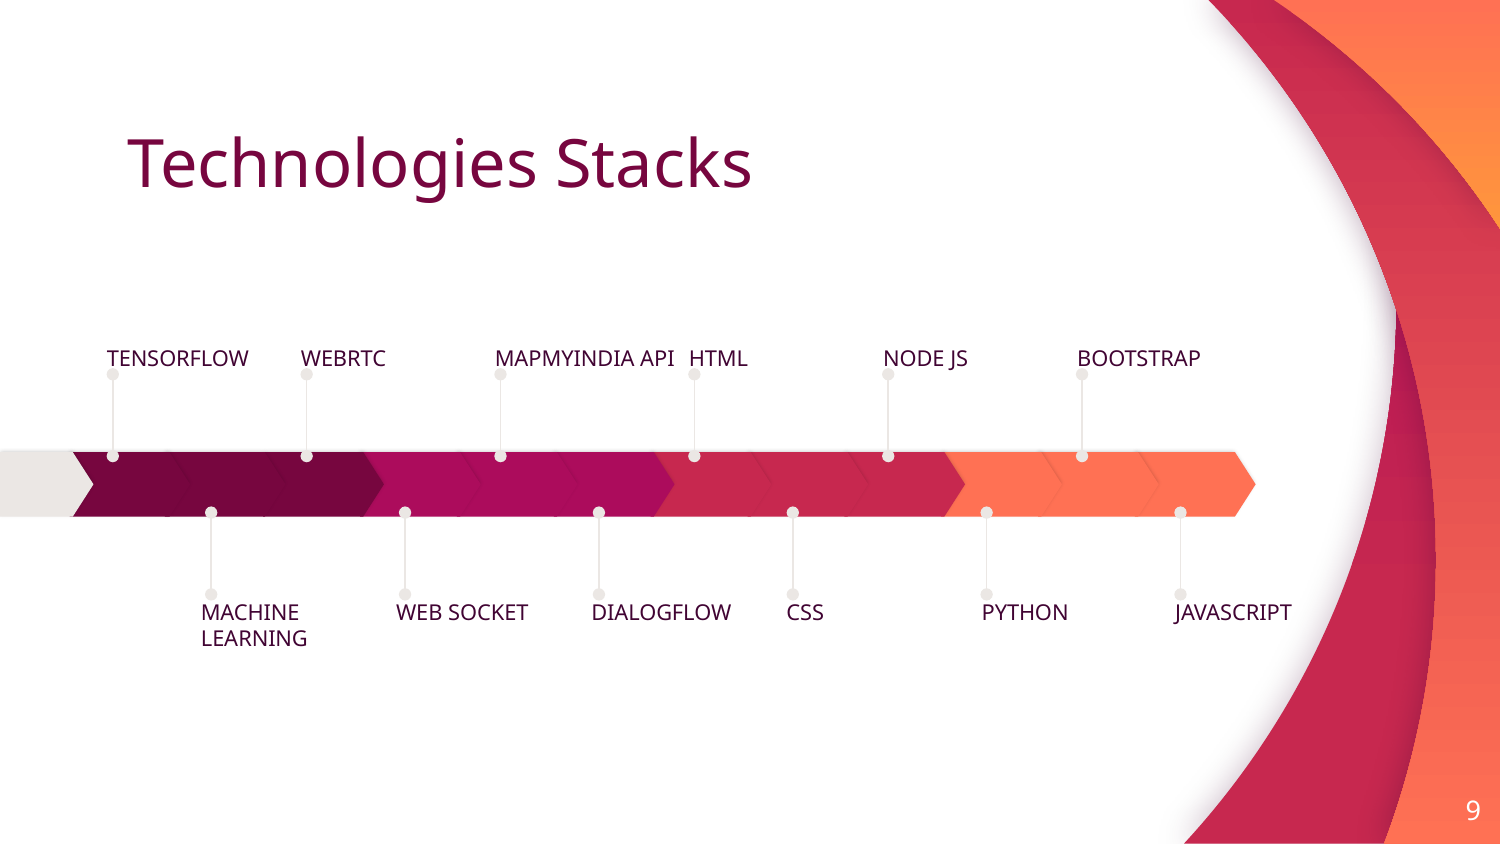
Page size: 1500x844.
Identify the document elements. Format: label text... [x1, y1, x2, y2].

text_box [559, 452, 675, 517]
title Technologies Stacks [127, 137, 1270, 203]
text_box [0, 452, 94, 517]
text_box MAPMYINDIA API [494, 283, 679, 371]
text_box [850, 452, 966, 517]
text_box [76, 452, 191, 517]
text_box JAVASCRIPT [1175, 598, 1327, 686]
text_box [1141, 452, 1256, 517]
text_box [366, 452, 481, 517]
text_box [656, 452, 772, 517]
text_box [753, 452, 869, 517]
text_box [463, 452, 578, 517]
text_box HTML [688, 283, 873, 371]
slide_number 9 [1391, 779, 1482, 844]
text_box NODE JS [883, 283, 1067, 371]
text_box DIALOGFLOW [591, 598, 775, 686]
text_box TENSORFLOW [106, 283, 291, 371]
text_box CSS [786, 598, 970, 686]
text_box WEBRTC [300, 283, 485, 371]
text_box WEB SOCKET [396, 598, 580, 686]
text_box [1044, 452, 1159, 517]
text_box [172, 452, 286, 517]
text_box [267, 452, 384, 517]
text_box PYTHON [981, 598, 1165, 686]
text_box MACHINE LEARNING [200, 598, 385, 686]
text_box [947, 452, 1062, 517]
text_box BOOTSTRAP [1077, 283, 1261, 371]
